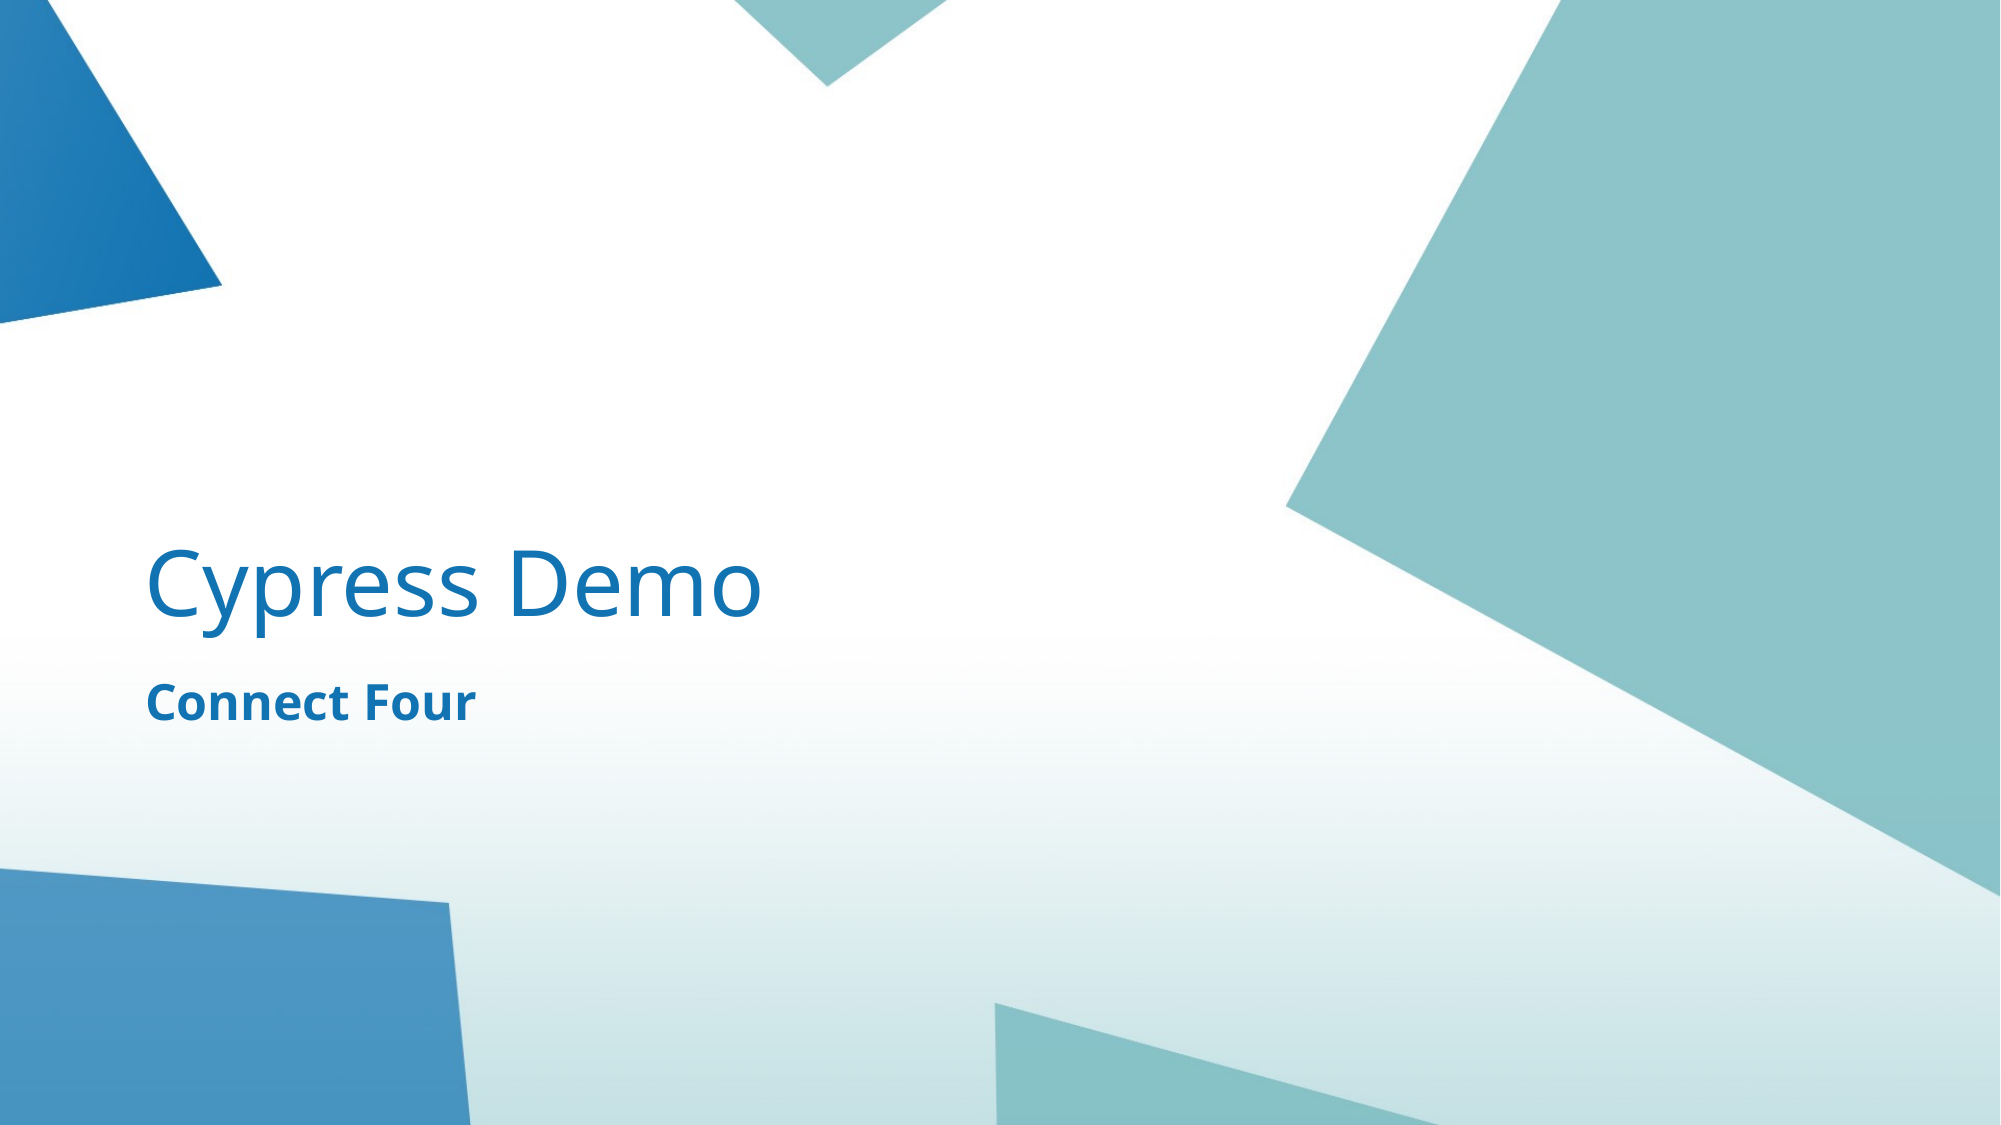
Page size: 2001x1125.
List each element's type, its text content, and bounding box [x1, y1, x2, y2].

title Cypress Demo [136, 470, 1863, 689]
picture [0, 0, 2001, 1125]
list Connect Four [137, 650, 985, 739]
